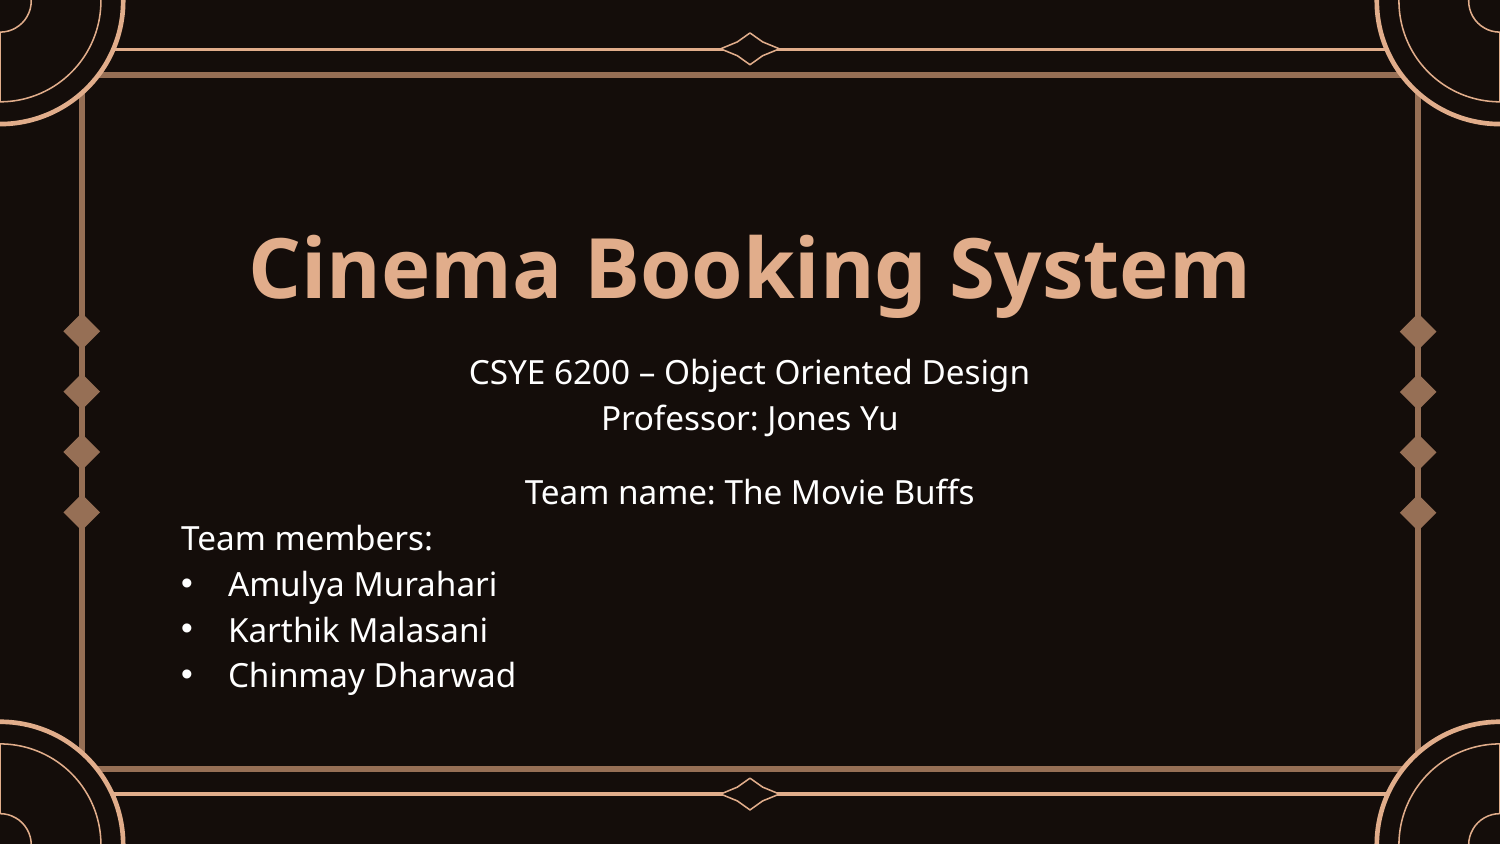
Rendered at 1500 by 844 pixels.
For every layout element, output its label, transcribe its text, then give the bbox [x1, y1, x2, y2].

subtitle CSYE 6200 – Object Oriented Design Professor: Jones Yu [378, 330, 1122, 450]
title Cinema Booking System [215, 97, 1285, 331]
text_box Team name: The Movie Buffs Team members: Amulya Murahari Karthik Malasani Chinmay Dharwad [166, 450, 1334, 715]
